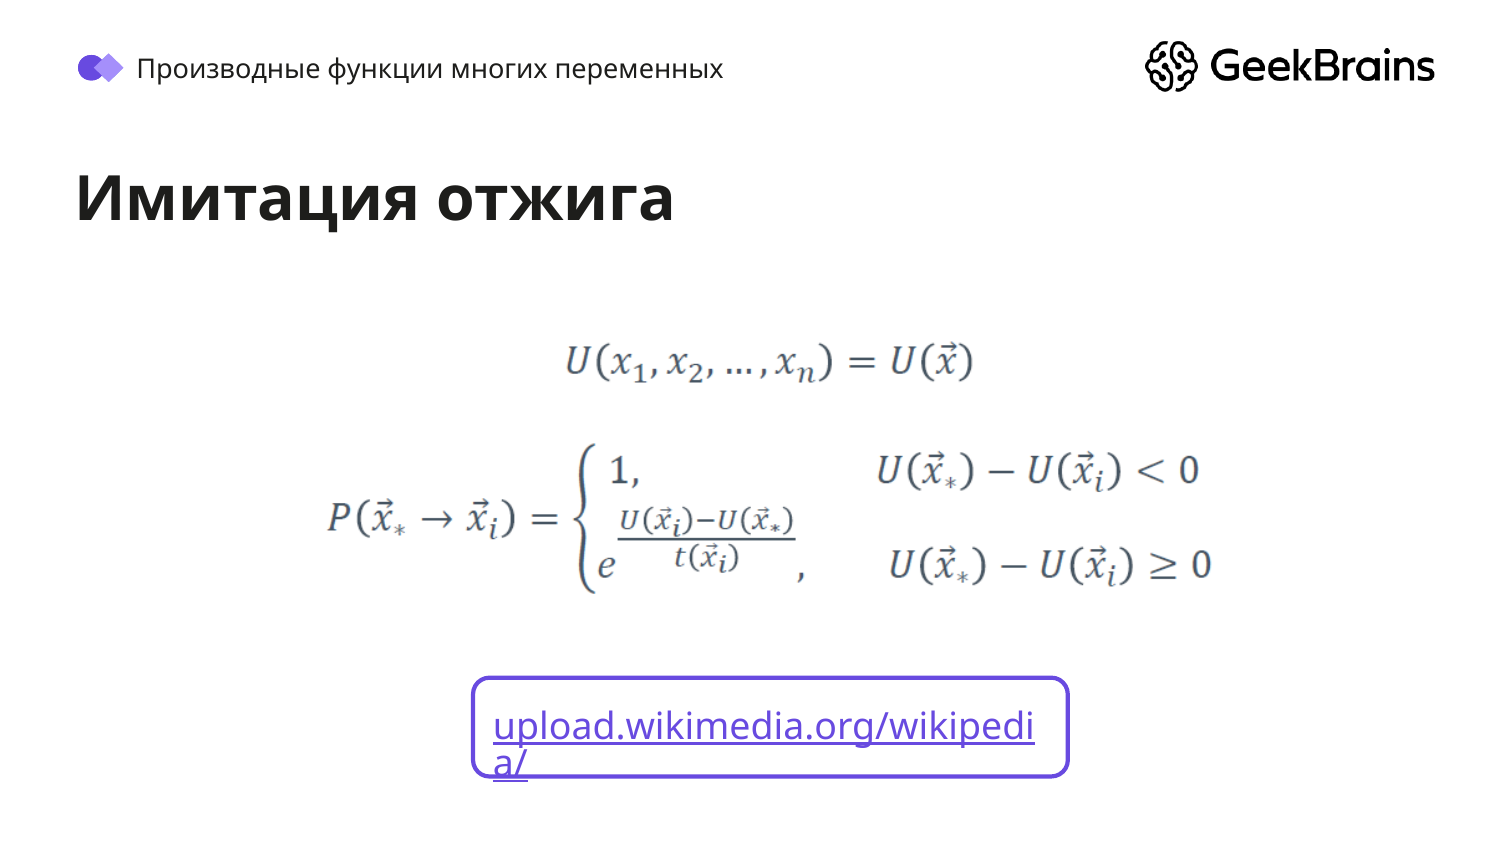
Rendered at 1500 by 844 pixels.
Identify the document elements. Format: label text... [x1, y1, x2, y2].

title Имитация отжига [74, 168, 1372, 243]
text_box [93, 53, 124, 82]
text_box Производные функции многих переменных [134, 39, 812, 82]
picture [146, 301, 1260, 641]
picture [1145, 39, 1435, 93]
text_box [78, 54, 102, 81]
text_box upload.wikimedia.org/wikipedia/ [473, 677, 1068, 777]
